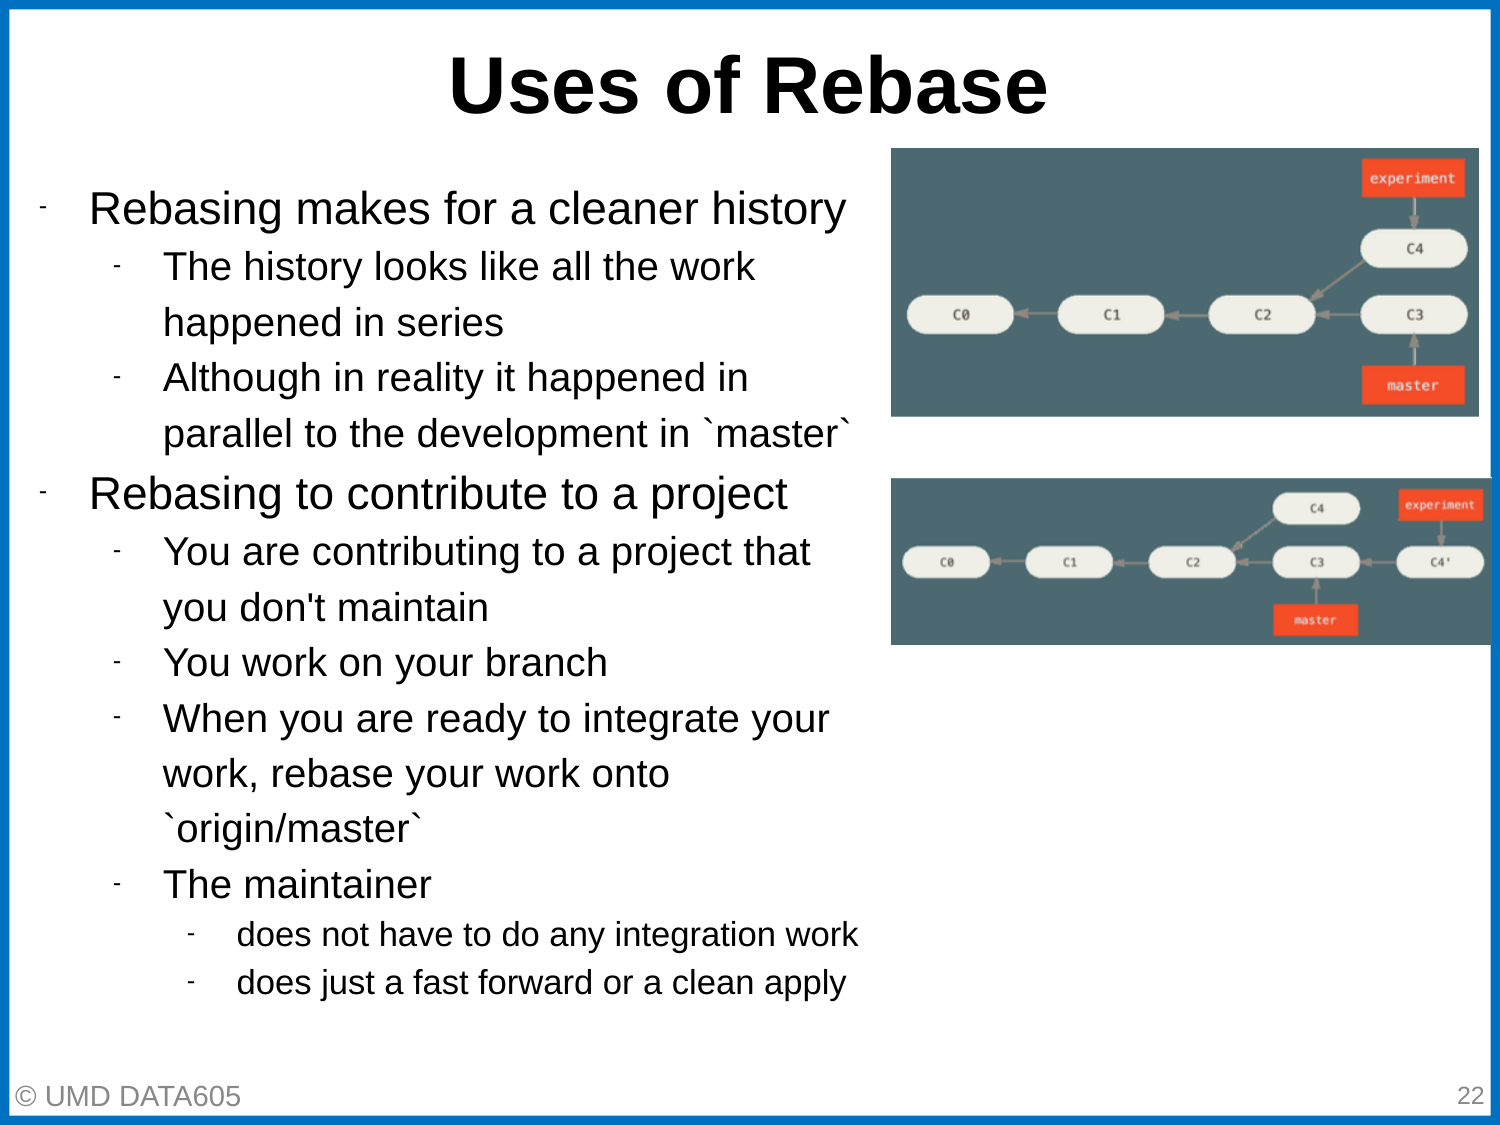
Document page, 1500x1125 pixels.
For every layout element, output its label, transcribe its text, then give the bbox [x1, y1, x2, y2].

picture [891, 147, 1480, 418]
list Rebasing makes for a cleaner history The history looks like all the work happened in series Although in reality it happened in parallel to the development in `master` Rebasing to contribute to a project You are contributing to a project that you don't maintain You work on your branch When you are ready to integrate your work, rebase your work onto `origin/master` The maintainer does not have to do any integration work does just a fast forward or a clean apply [0, 162, 876, 1040]
picture [891, 476, 1492, 645]
slide_number ‹#› [1149, 1065, 1500, 1125]
title Uses of Rebase [24, 24, 1475, 138]
